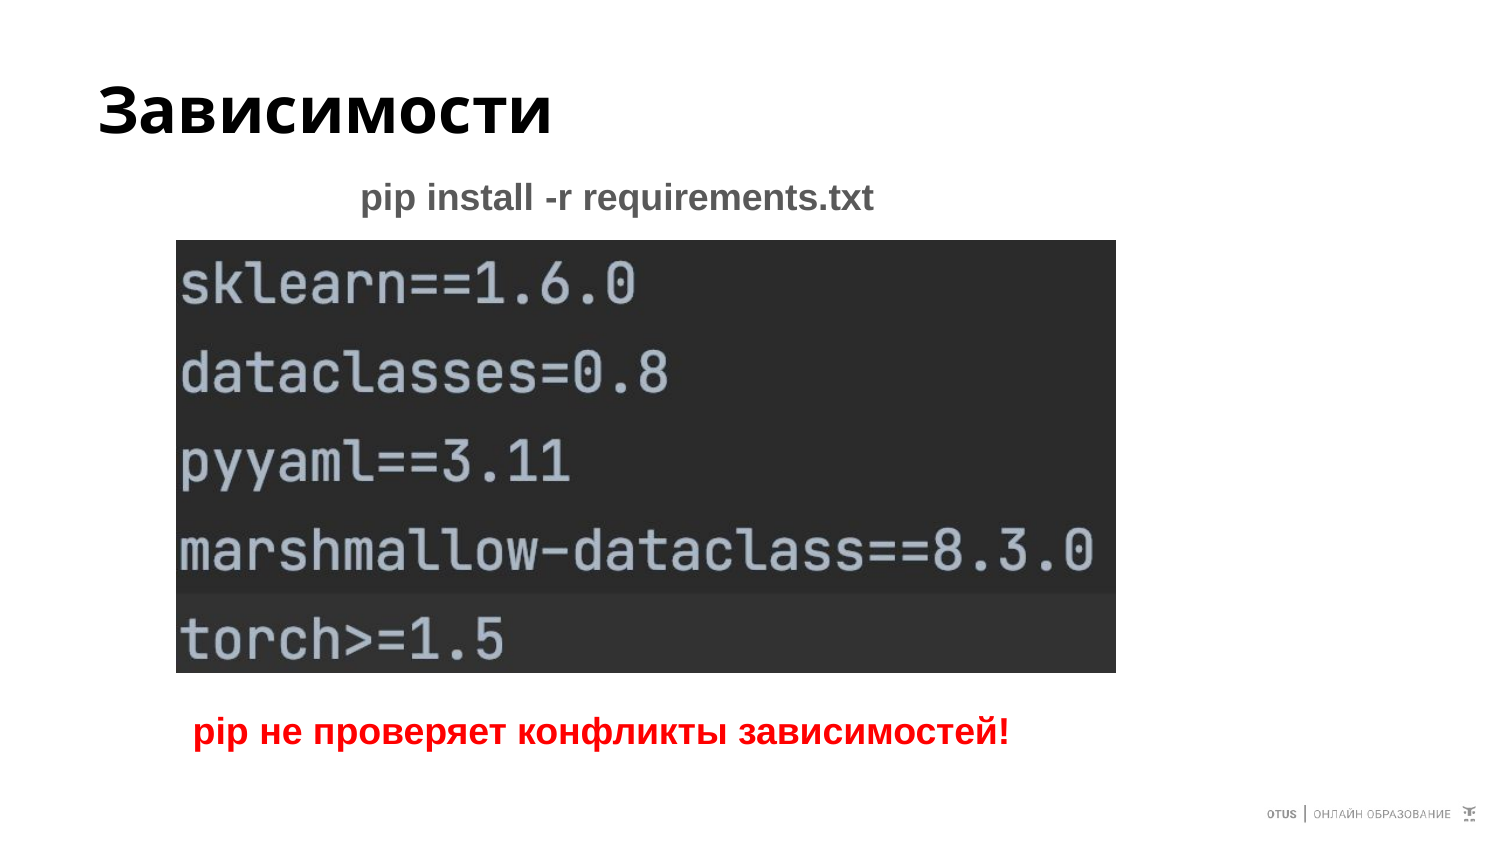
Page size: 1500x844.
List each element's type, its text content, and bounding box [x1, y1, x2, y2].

text_box pip install -r requirements.txt [357, 171, 1015, 219]
picture [0, 0, 1500, 844]
text_box pip не проверяет конфликты зависимостей! [190, 704, 1116, 752]
title Зависимости [82, 54, 1480, 234]
